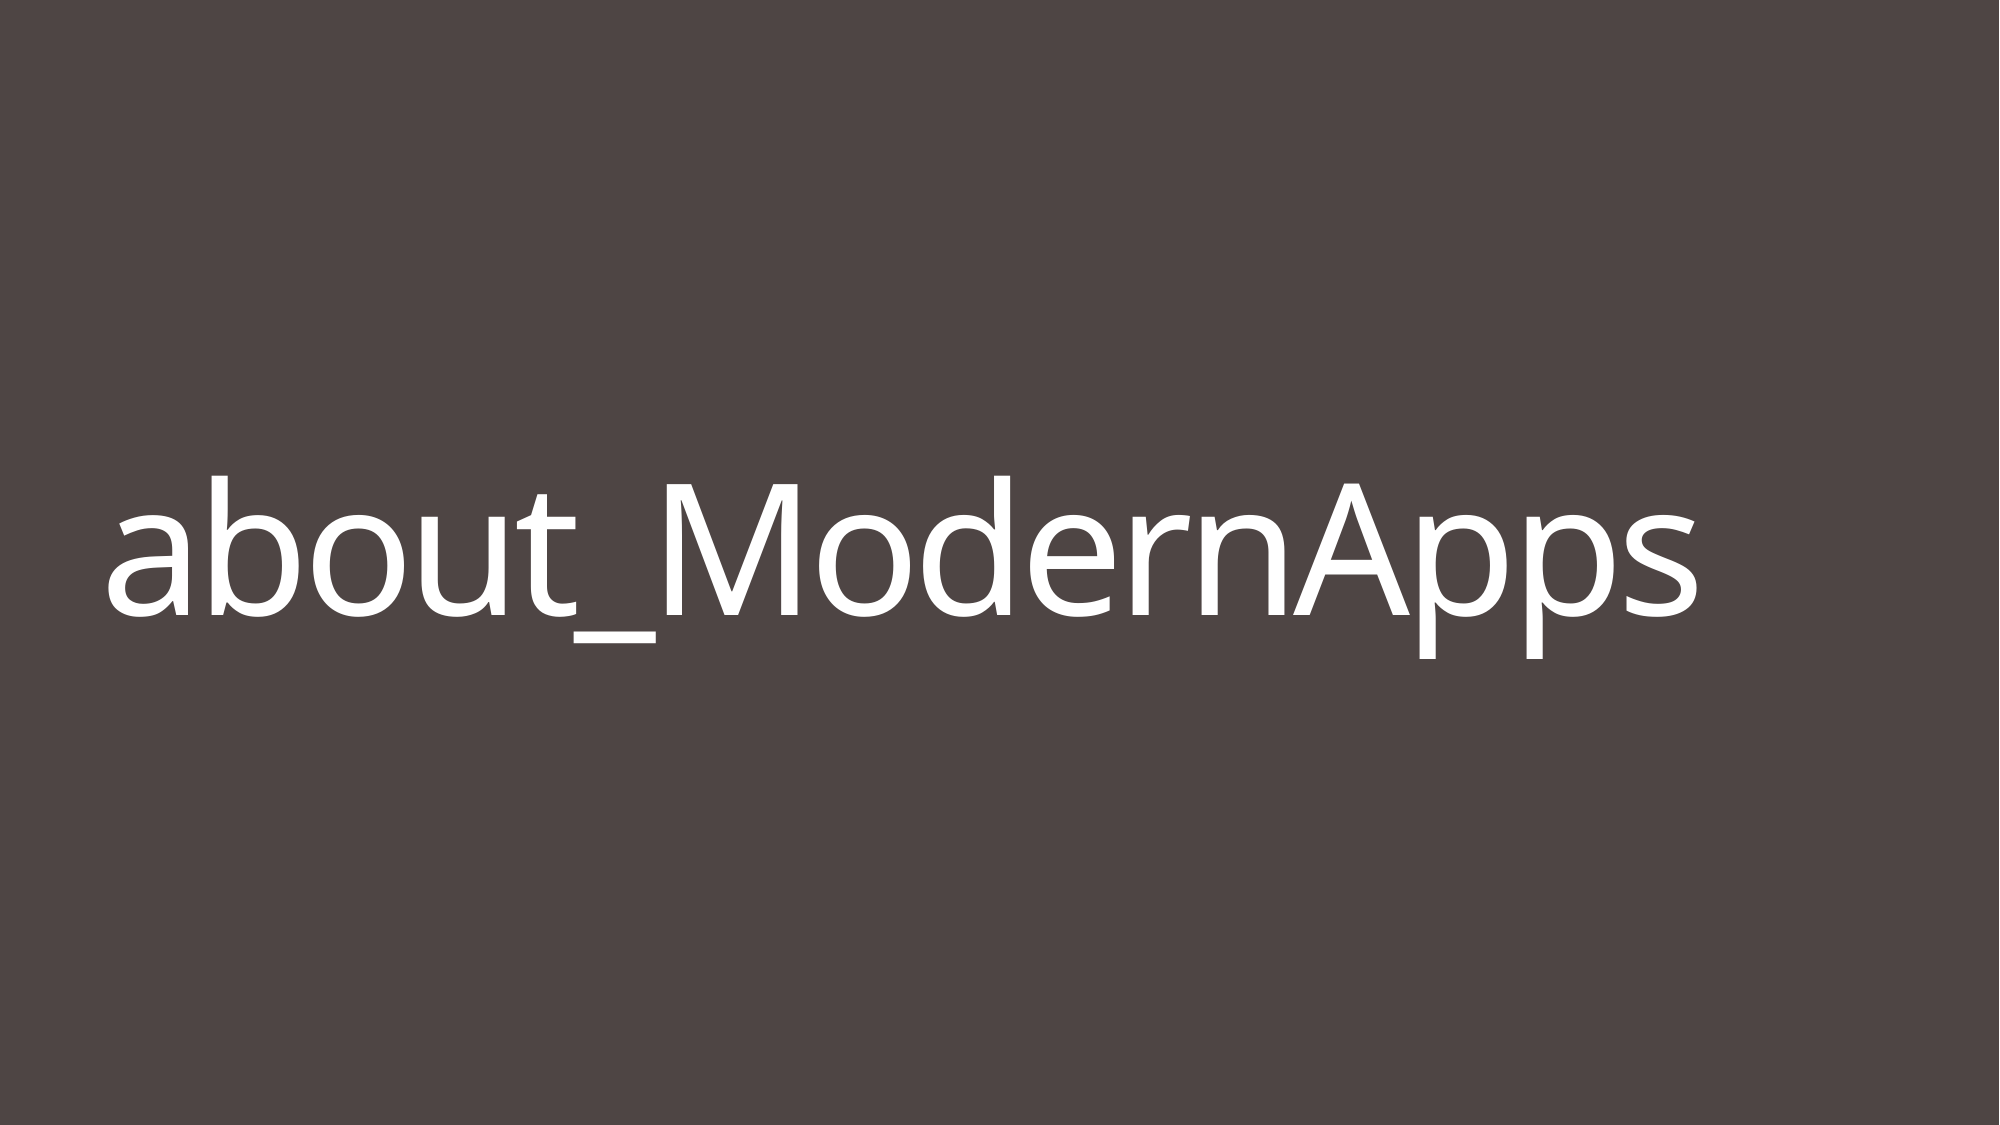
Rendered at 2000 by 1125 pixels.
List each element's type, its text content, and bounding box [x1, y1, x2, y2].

title about_ModernApps [85, 462, 1914, 663]
